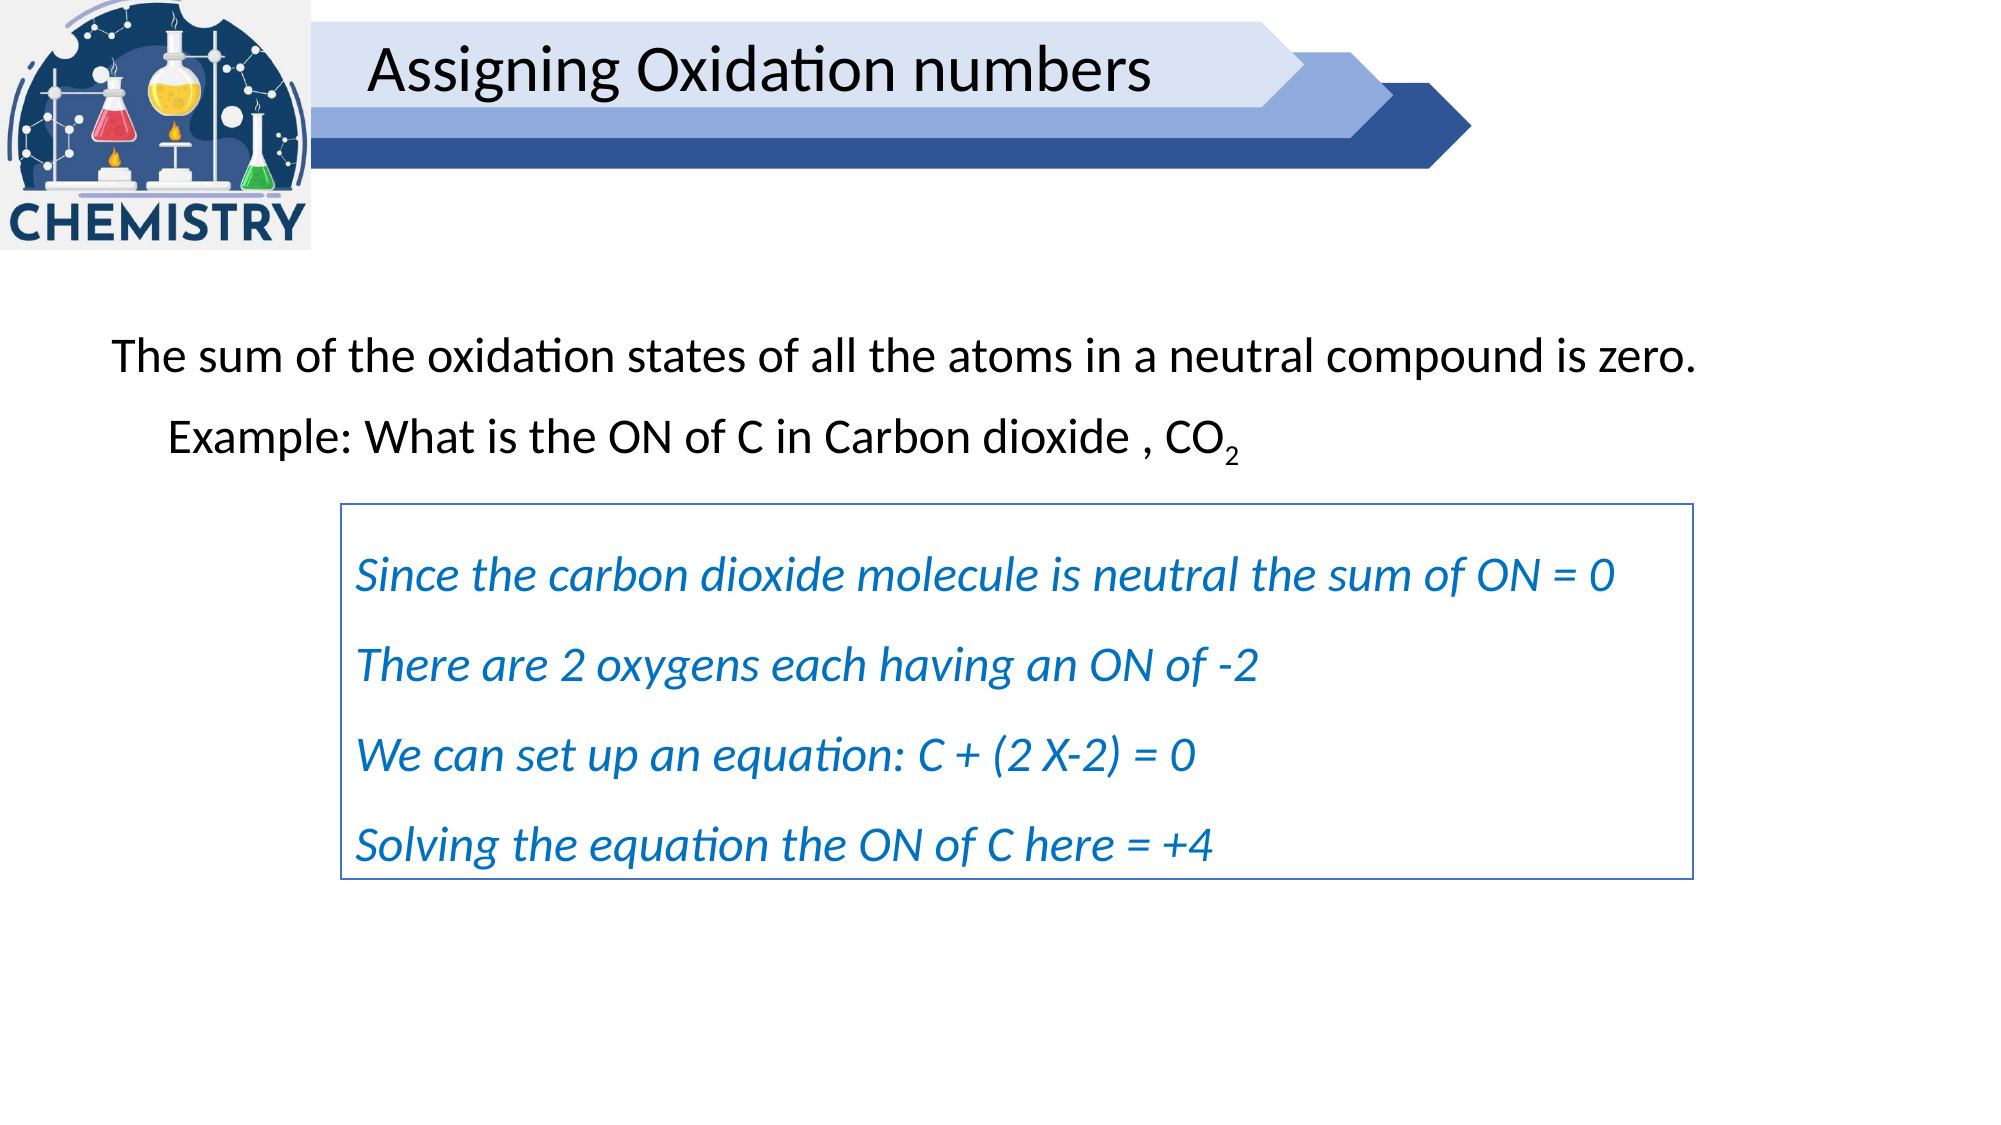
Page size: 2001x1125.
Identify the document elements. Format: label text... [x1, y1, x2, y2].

text_box Assigning Oxidation numbers [311, 20, 1306, 109]
text_box [311, 81, 1474, 170]
text_box Since the carbon dioxide molecule is neutral the sum of ON = 0 There are 2 oxygens each having an ON of -2 We can set up an equation: C + (2 X-2) = 0 Solving the equation the ON of C here = +4 [340, 503, 1694, 880]
text_box The sum of the oxidation states of all the atoms in a neutral compound is zero. Example: What is the ON of C in Carbon dioxide , CO2 [96, 321, 1809, 480]
picture [0, 0, 311, 250]
text_box [311, 51, 1395, 140]
